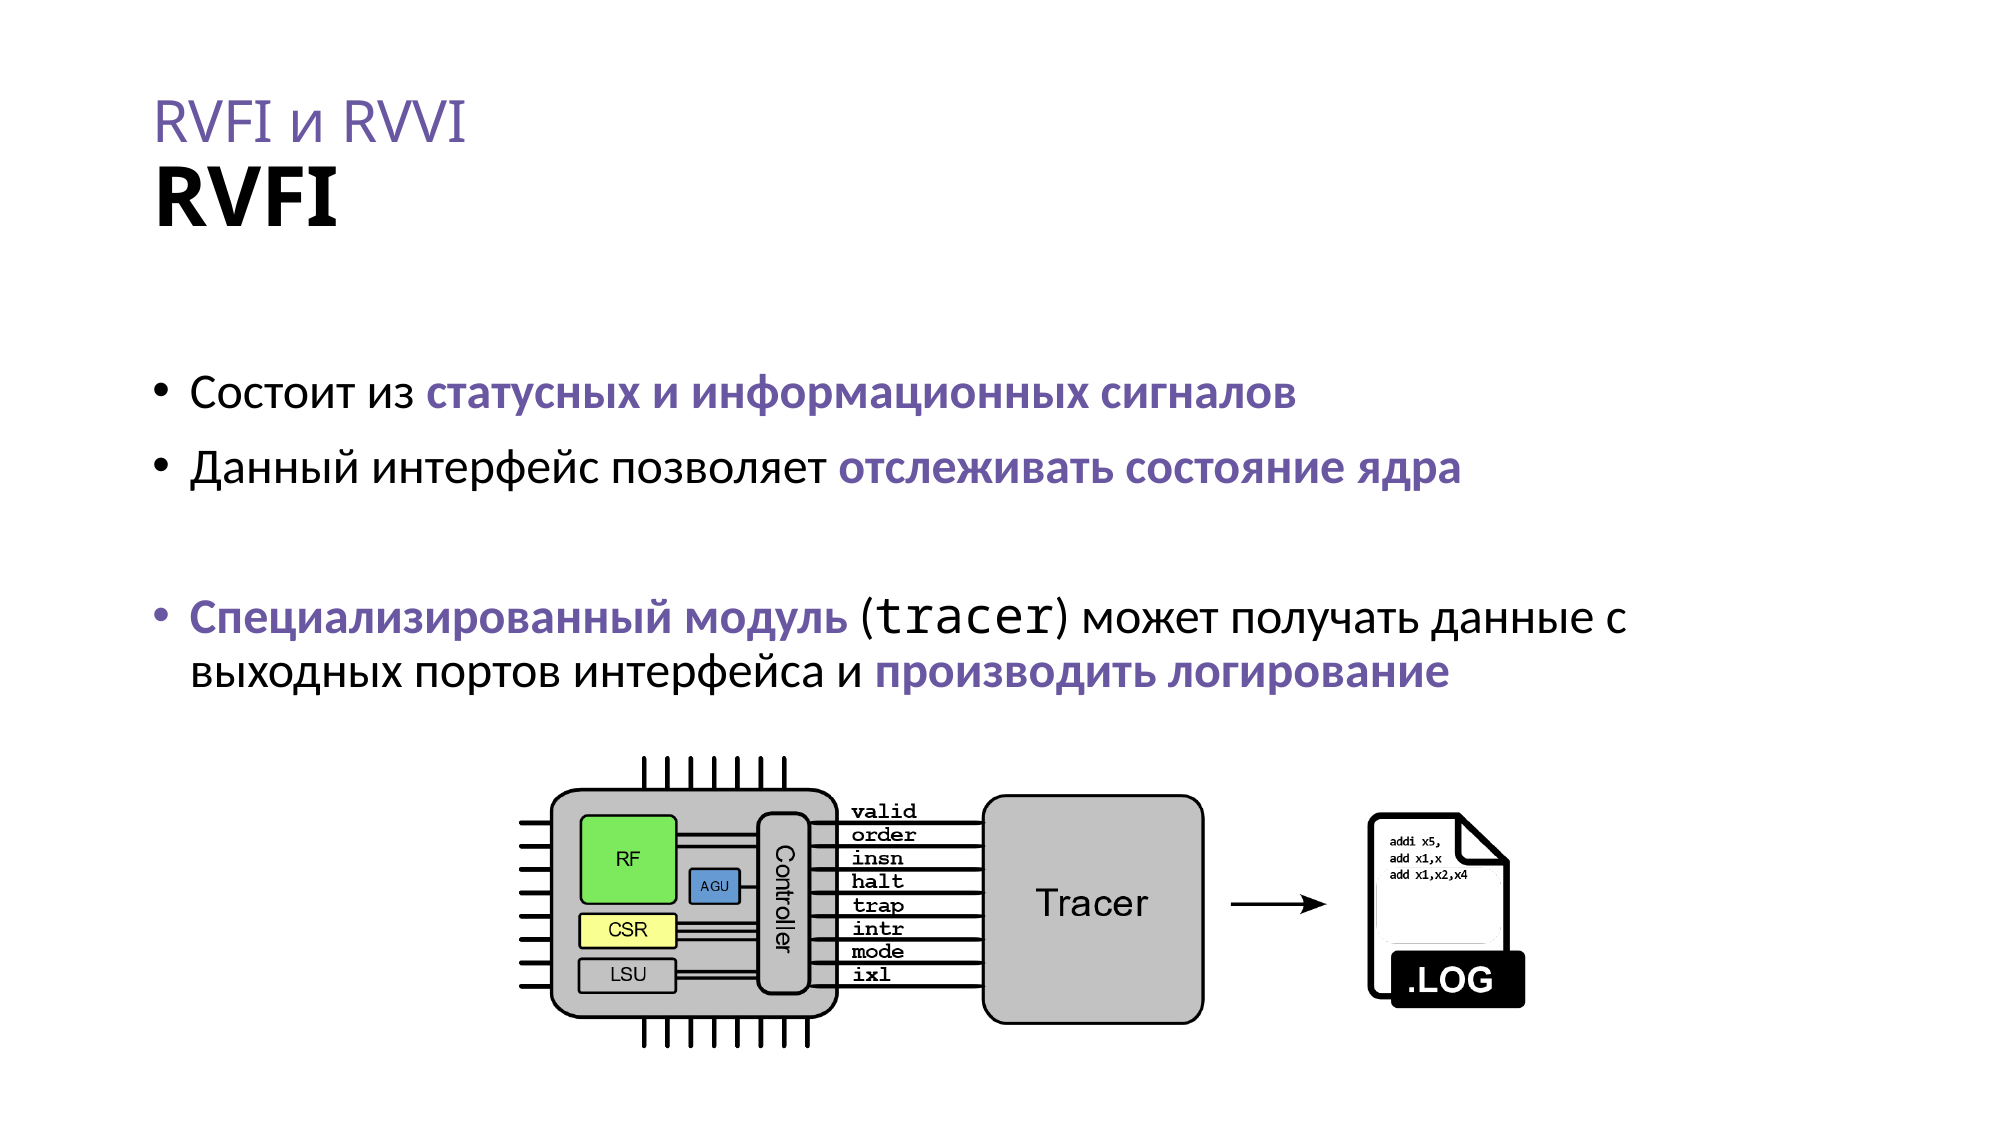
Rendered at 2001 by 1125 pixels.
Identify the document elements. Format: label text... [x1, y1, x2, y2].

picture [216, 370, 1837, 1125]
text_box Состоит из статусных и информационных сигналов Данный интерфейс позволяет отслеживать состояние ядра Специализированный модуль (tracer) может получать данные с выходных портов интерфейса и производить логирование [137, 277, 1863, 1066]
title RVFI и RVVI RVFI [137, 59, 1863, 277]
